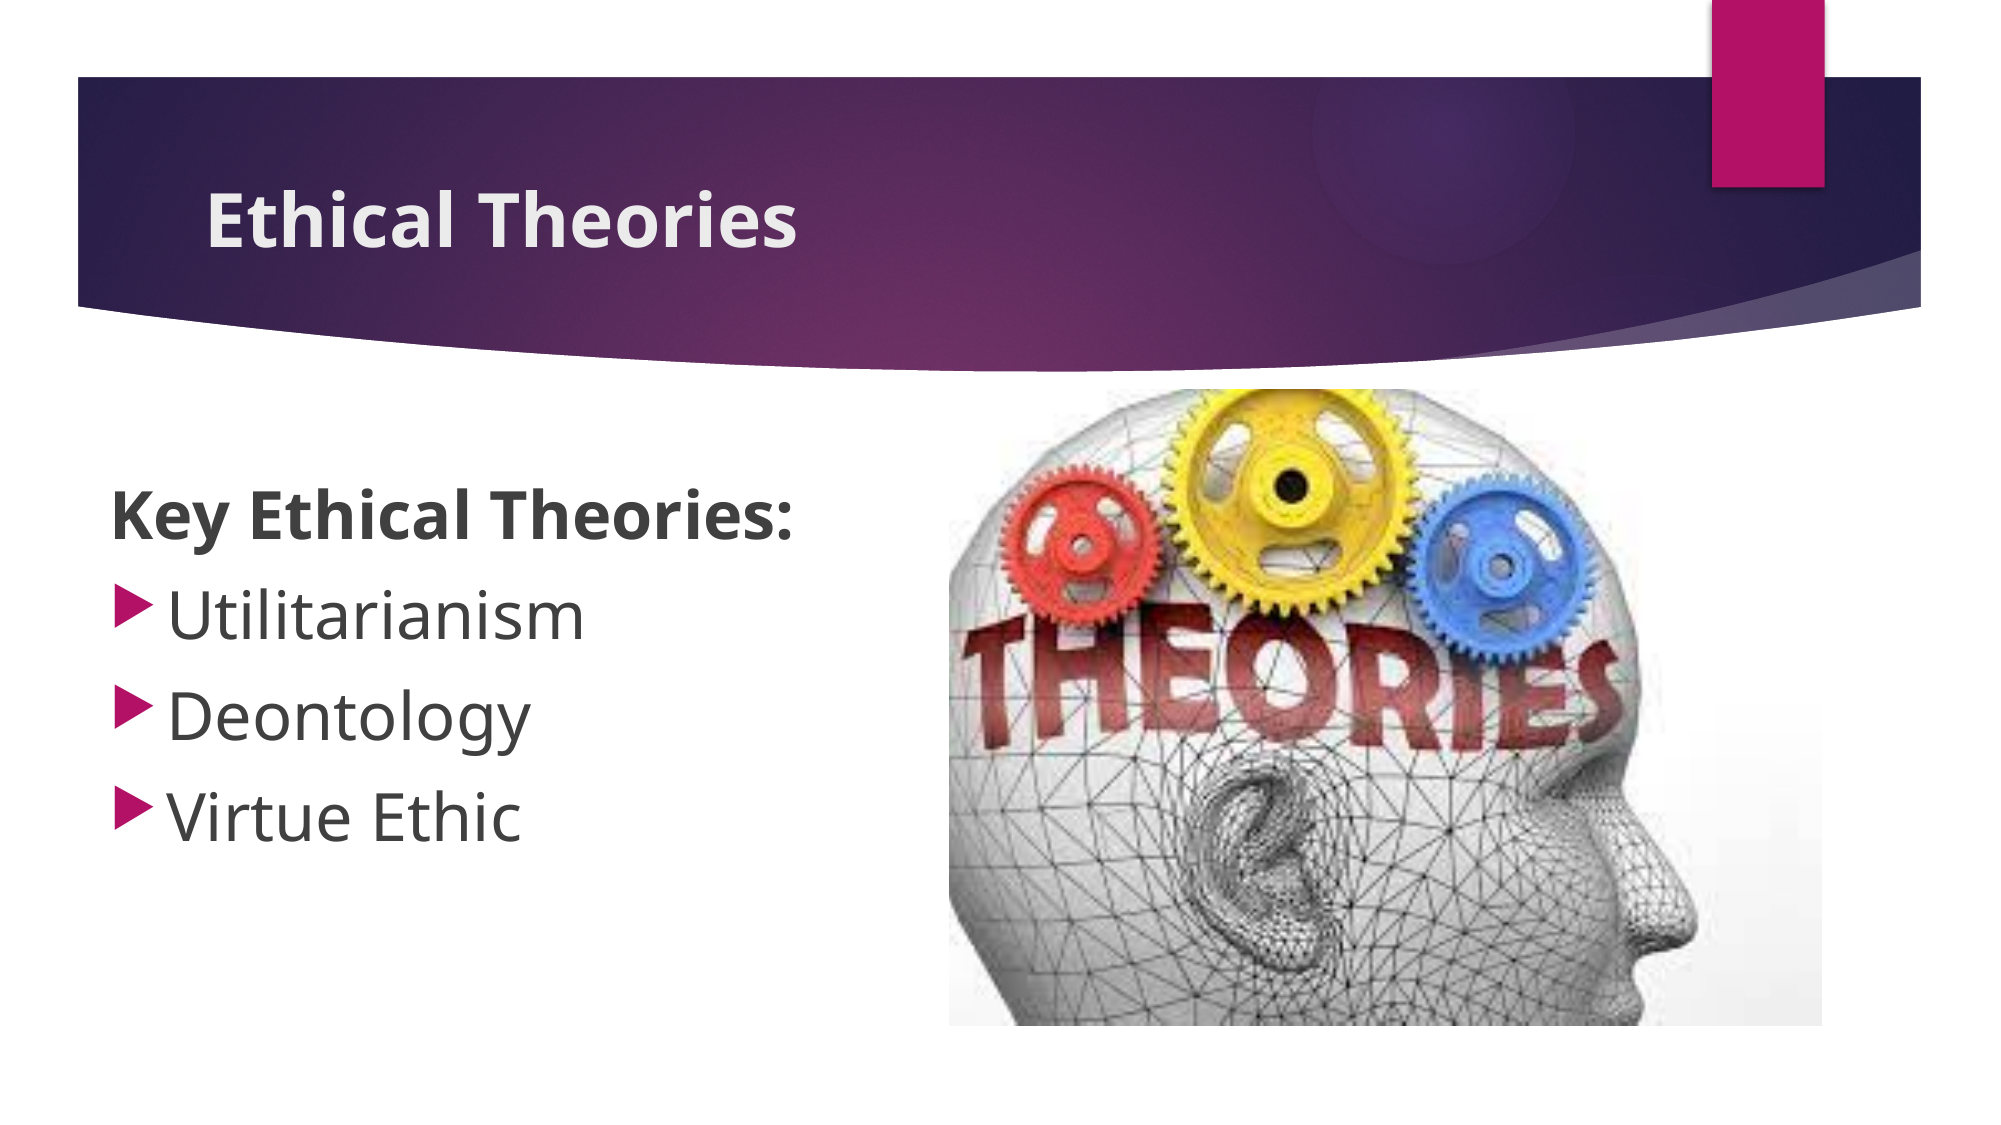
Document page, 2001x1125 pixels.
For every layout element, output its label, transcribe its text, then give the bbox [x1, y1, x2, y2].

picture [949, 388, 1822, 1026]
title Ethical Theories [189, 159, 1627, 276]
list Key Ethical Theories: Utilitarianism Deontology Virtue Ethic [94, 464, 848, 1026]
